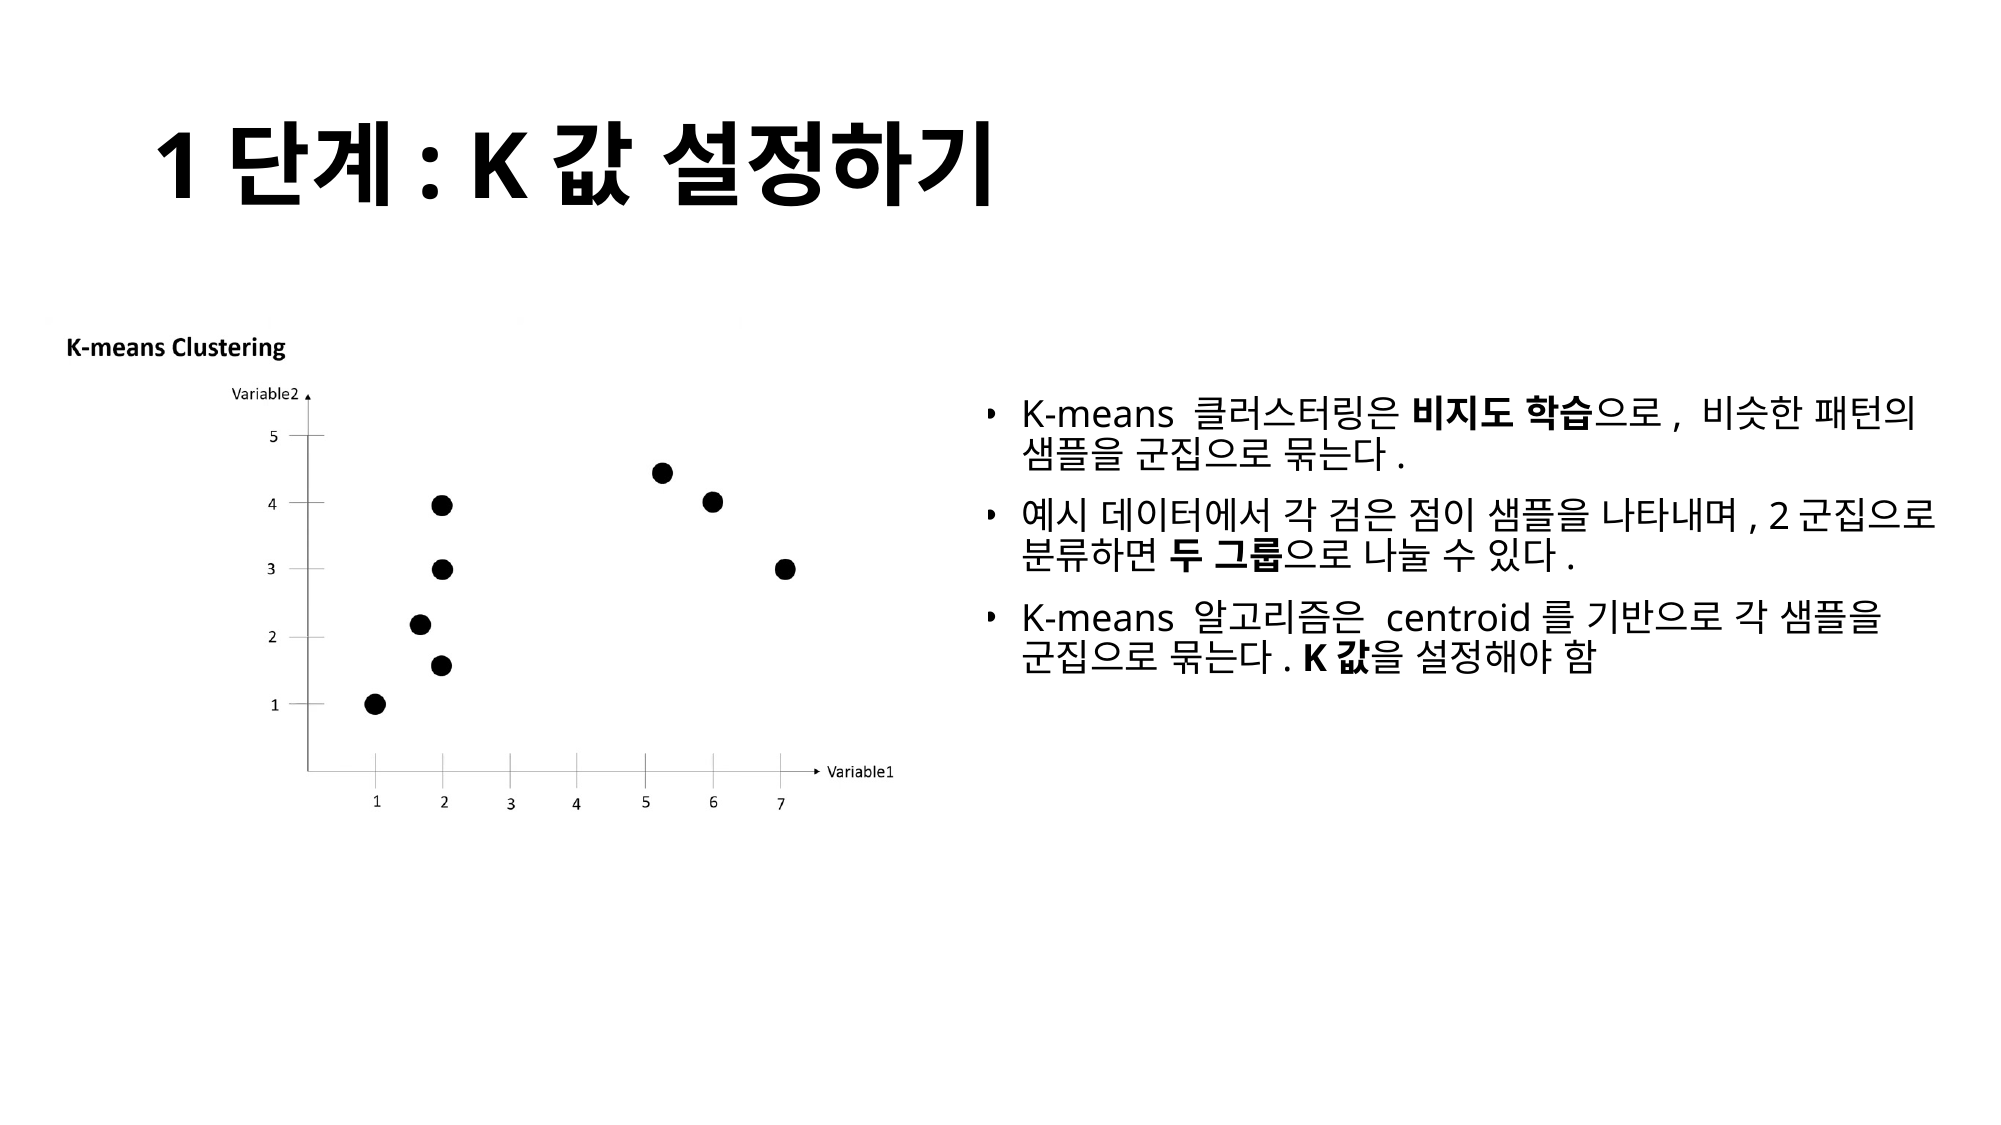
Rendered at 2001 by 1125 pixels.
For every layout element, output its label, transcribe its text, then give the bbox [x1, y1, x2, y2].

list K-means 클러스터링은 비지도 학습으로, 비슷한 패턴의 샘플을 군집으로 묶는다. 예시 데이터에서 각 검은 점이 샘플을 나타내며, 2군집으로 분류하면 두 그룹으로 나눌 수 있다. K-means 알고리즘은 centroid를 기반으로 각 샘플을 군집으로 묶는다. K값을 설정해야 함 [968, 387, 1973, 850]
picture [45, 316, 988, 848]
title 1단계: K값 설정하기 [137, 59, 1863, 278]
